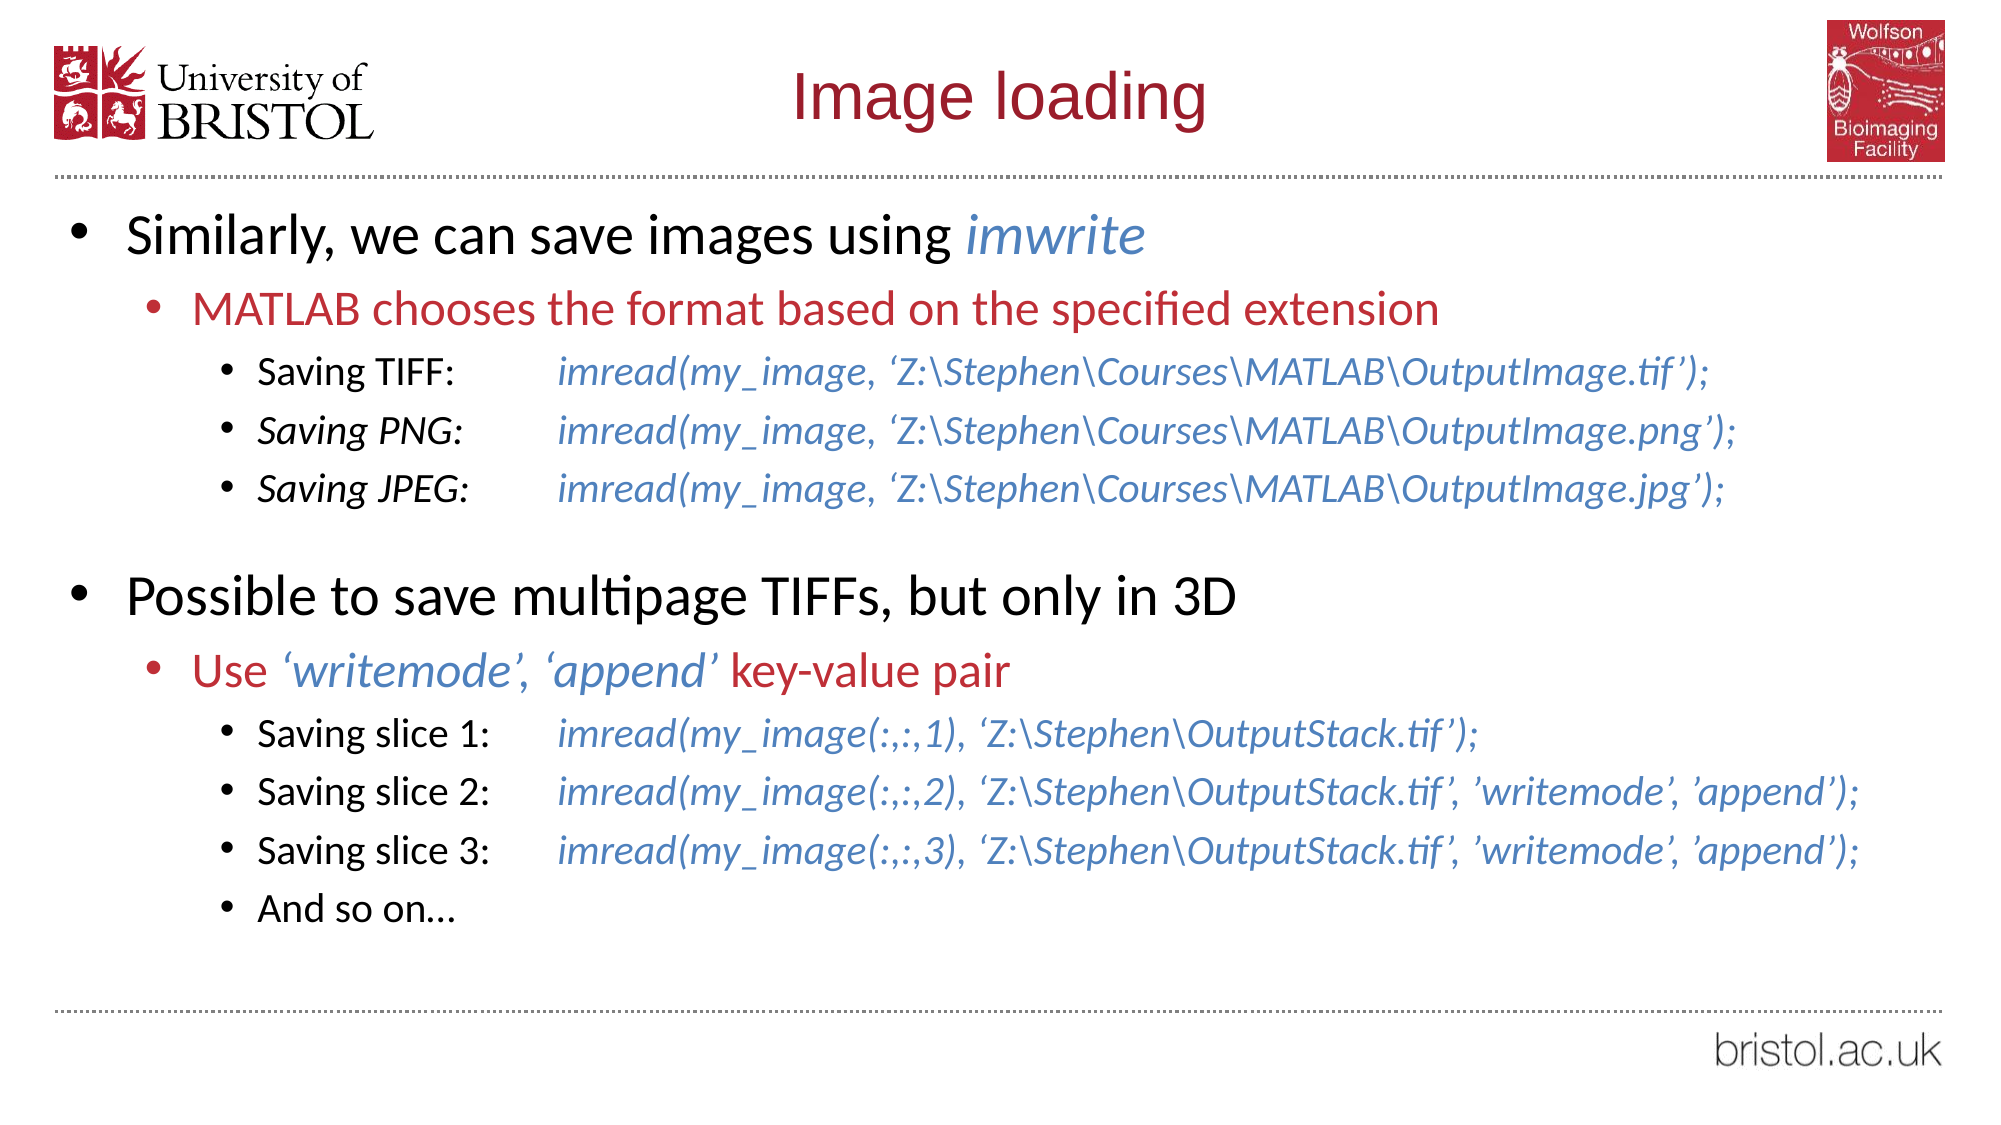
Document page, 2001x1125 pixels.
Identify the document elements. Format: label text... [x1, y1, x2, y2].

title Image loading [396, 41, 1604, 140]
picture [1827, 20, 1945, 162]
list Similarly, we can save images using imwrite MATLAB chooses the format based on the specified extension Saving TIFF: imread(my_image, ‘Z:\Stephen\Courses\MATLAB\OutputImage.tif’); Saving PNG: imread(my_image, ‘Z:\Stephen\Courses\MATLAB\OutputImage.png’); Saving JPEG: imread(my_image, ‘Z:\Stephen\Courses\MATLAB\OutputImage.jpg’); Possible to save multipage TIFFs, but only in 3D Use ‘writemode’, ‘append’ key-value pair Saving slice 1: imread(my_image(:,:,1), ‘Z:\Stephen\OutputStack.tif’); Saving slice 2: imread(my_image(:,:,2), ‘Z:\Stephen\OutputStack.tif’, ’writemode’, ’append’); Saving slice 3: imread(my_image(:,:,3), ‘Z:\Stephen\OutputStack.tif’, ’writemode’, ’append’); And so on… [55, 188, 1945, 998]
picture [54, 46, 374, 140]
picture [1700, 1023, 1945, 1080]
